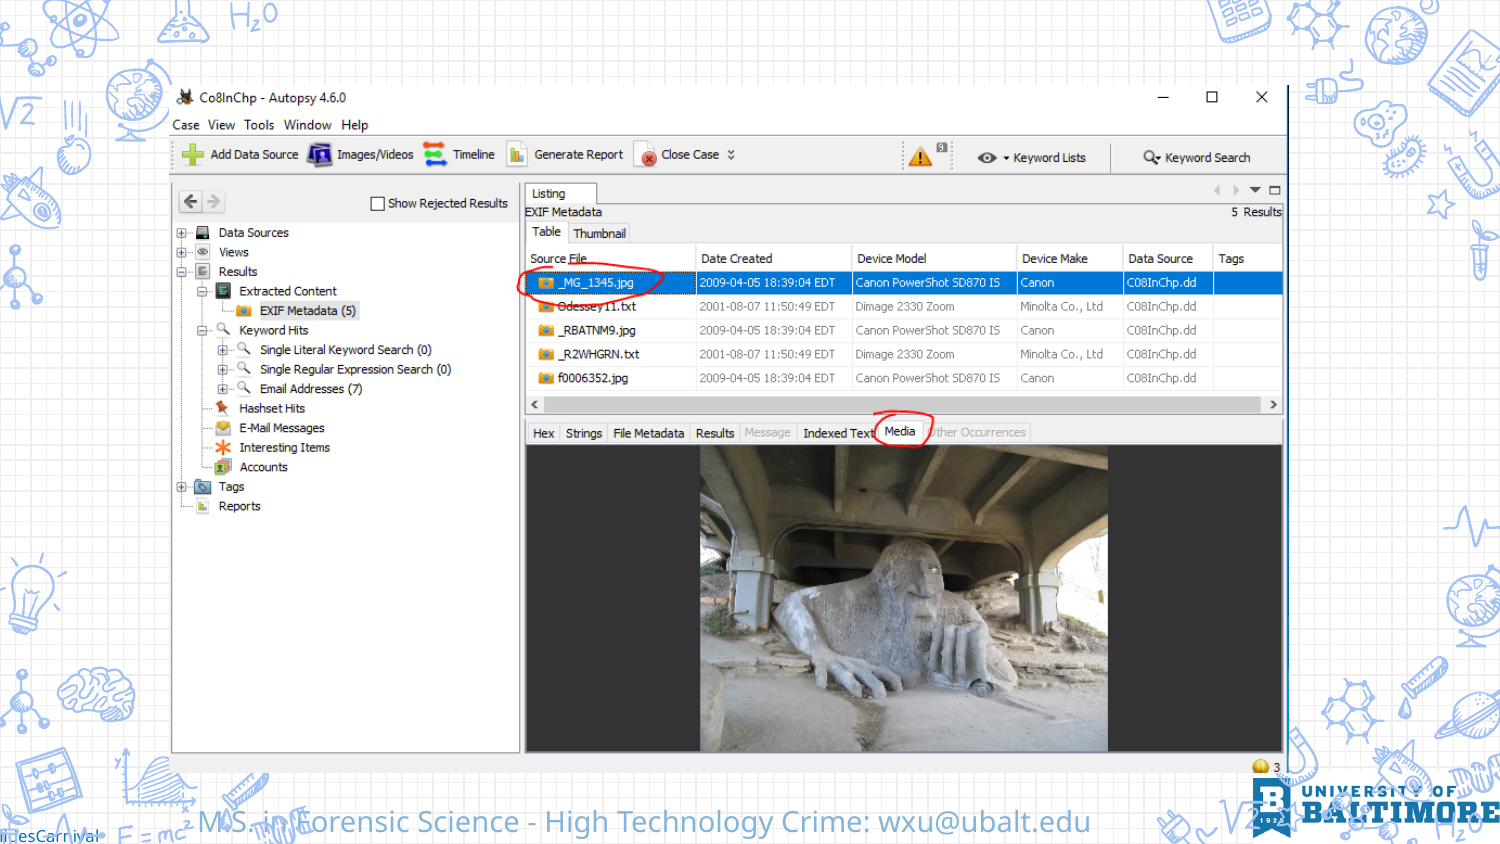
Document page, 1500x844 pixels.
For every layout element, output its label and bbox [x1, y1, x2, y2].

picture [1408, 786, 1417, 792]
picture [168, 85, 1500, 844]
picture [1405, 773, 1430, 800]
picture [1481, 771, 1489, 788]
picture [1479, 779, 1483, 790]
picture [1388, 823, 1396, 835]
picture [1342, 796, 1349, 806]
picture [1381, 771, 1421, 792]
picture [1375, 780, 1390, 791]
picture [1471, 771, 1479, 786]
picture [1354, 819, 1361, 827]
